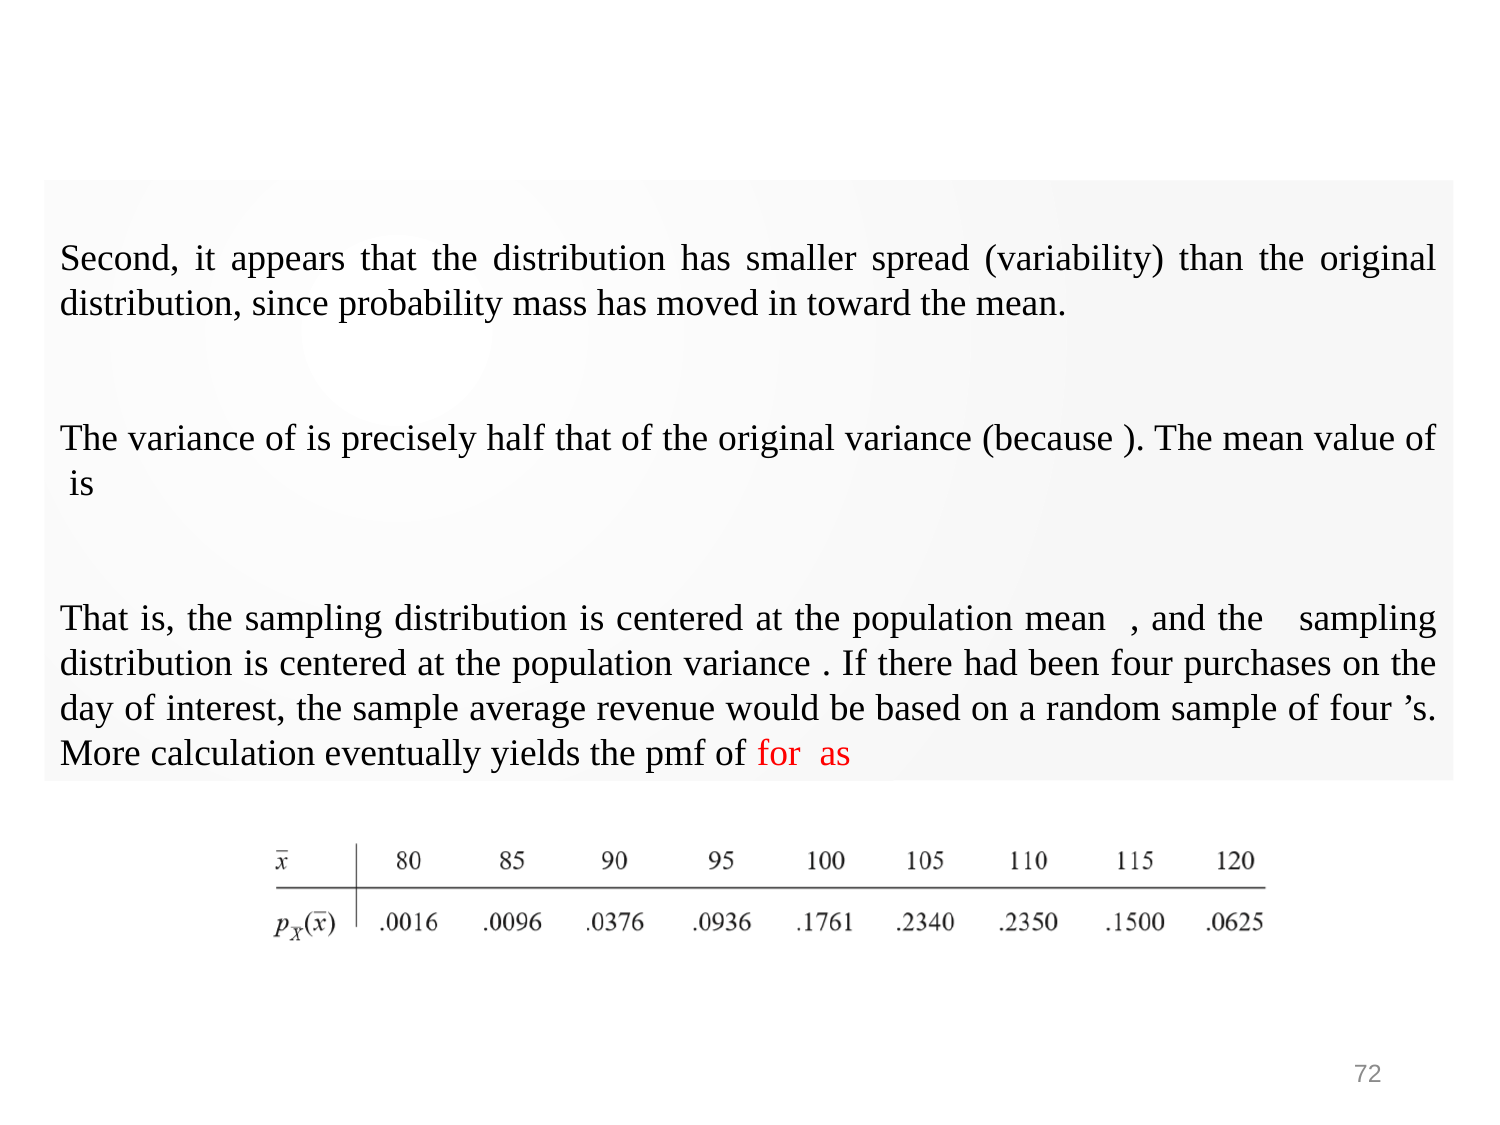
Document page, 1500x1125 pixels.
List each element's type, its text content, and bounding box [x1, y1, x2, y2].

picture [268, 841, 1271, 945]
slide_number 72 [1059, 1042, 1397, 1103]
